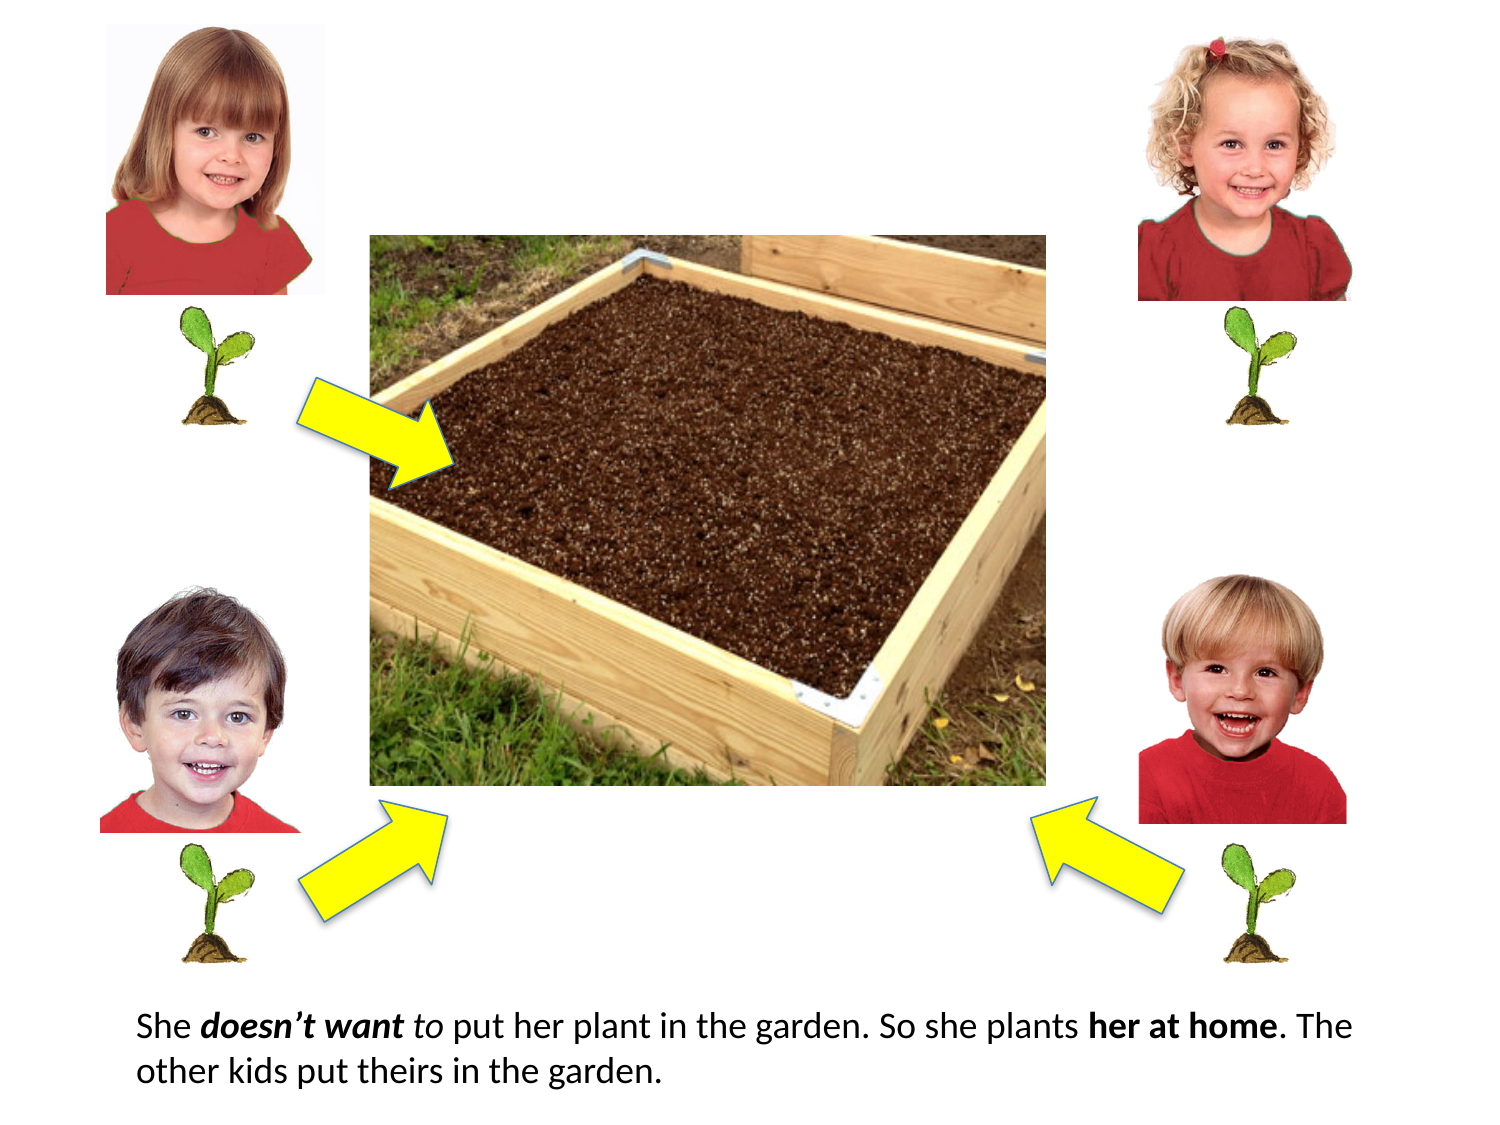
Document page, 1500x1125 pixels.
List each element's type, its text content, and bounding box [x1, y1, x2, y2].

picture [1138, 36, 1358, 441]
text_box [296, 376, 364, 454]
picture [1135, 572, 1349, 979]
text_box [1029, 796, 1186, 915]
text_box [297, 799, 449, 923]
picture [369, 233, 1047, 787]
text_box She doesn’t want to put her plant in the garden. So she plants her at home. The other kids put theirs in the garden. [121, 993, 1434, 1099]
picture [100, 572, 312, 979]
picture [106, 24, 326, 441]
